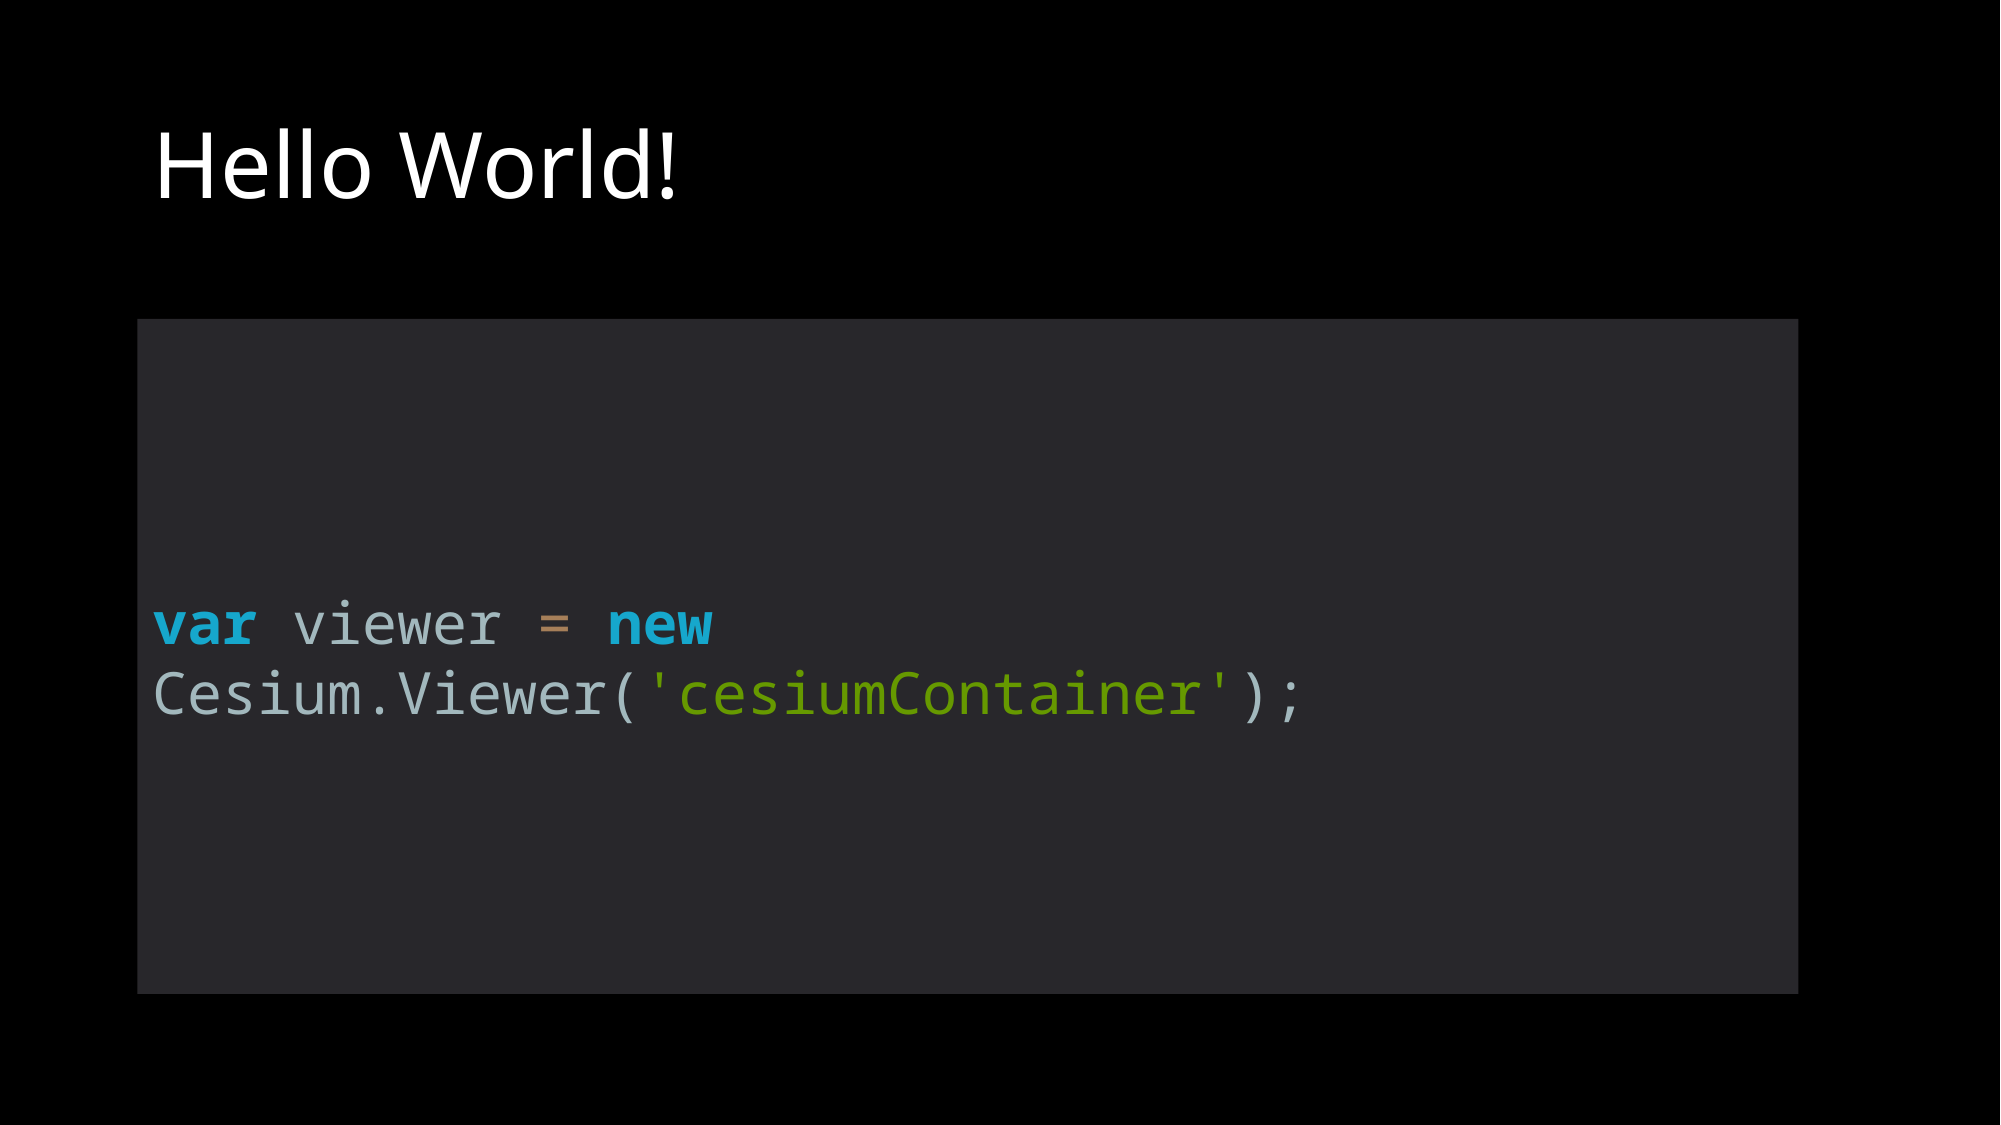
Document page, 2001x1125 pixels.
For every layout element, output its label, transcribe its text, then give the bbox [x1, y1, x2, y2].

title Hello World! [137, 59, 1863, 278]
list var viewer = new Cesium.Viewer('cesiumContainer'); [137, 318, 1799, 994]
